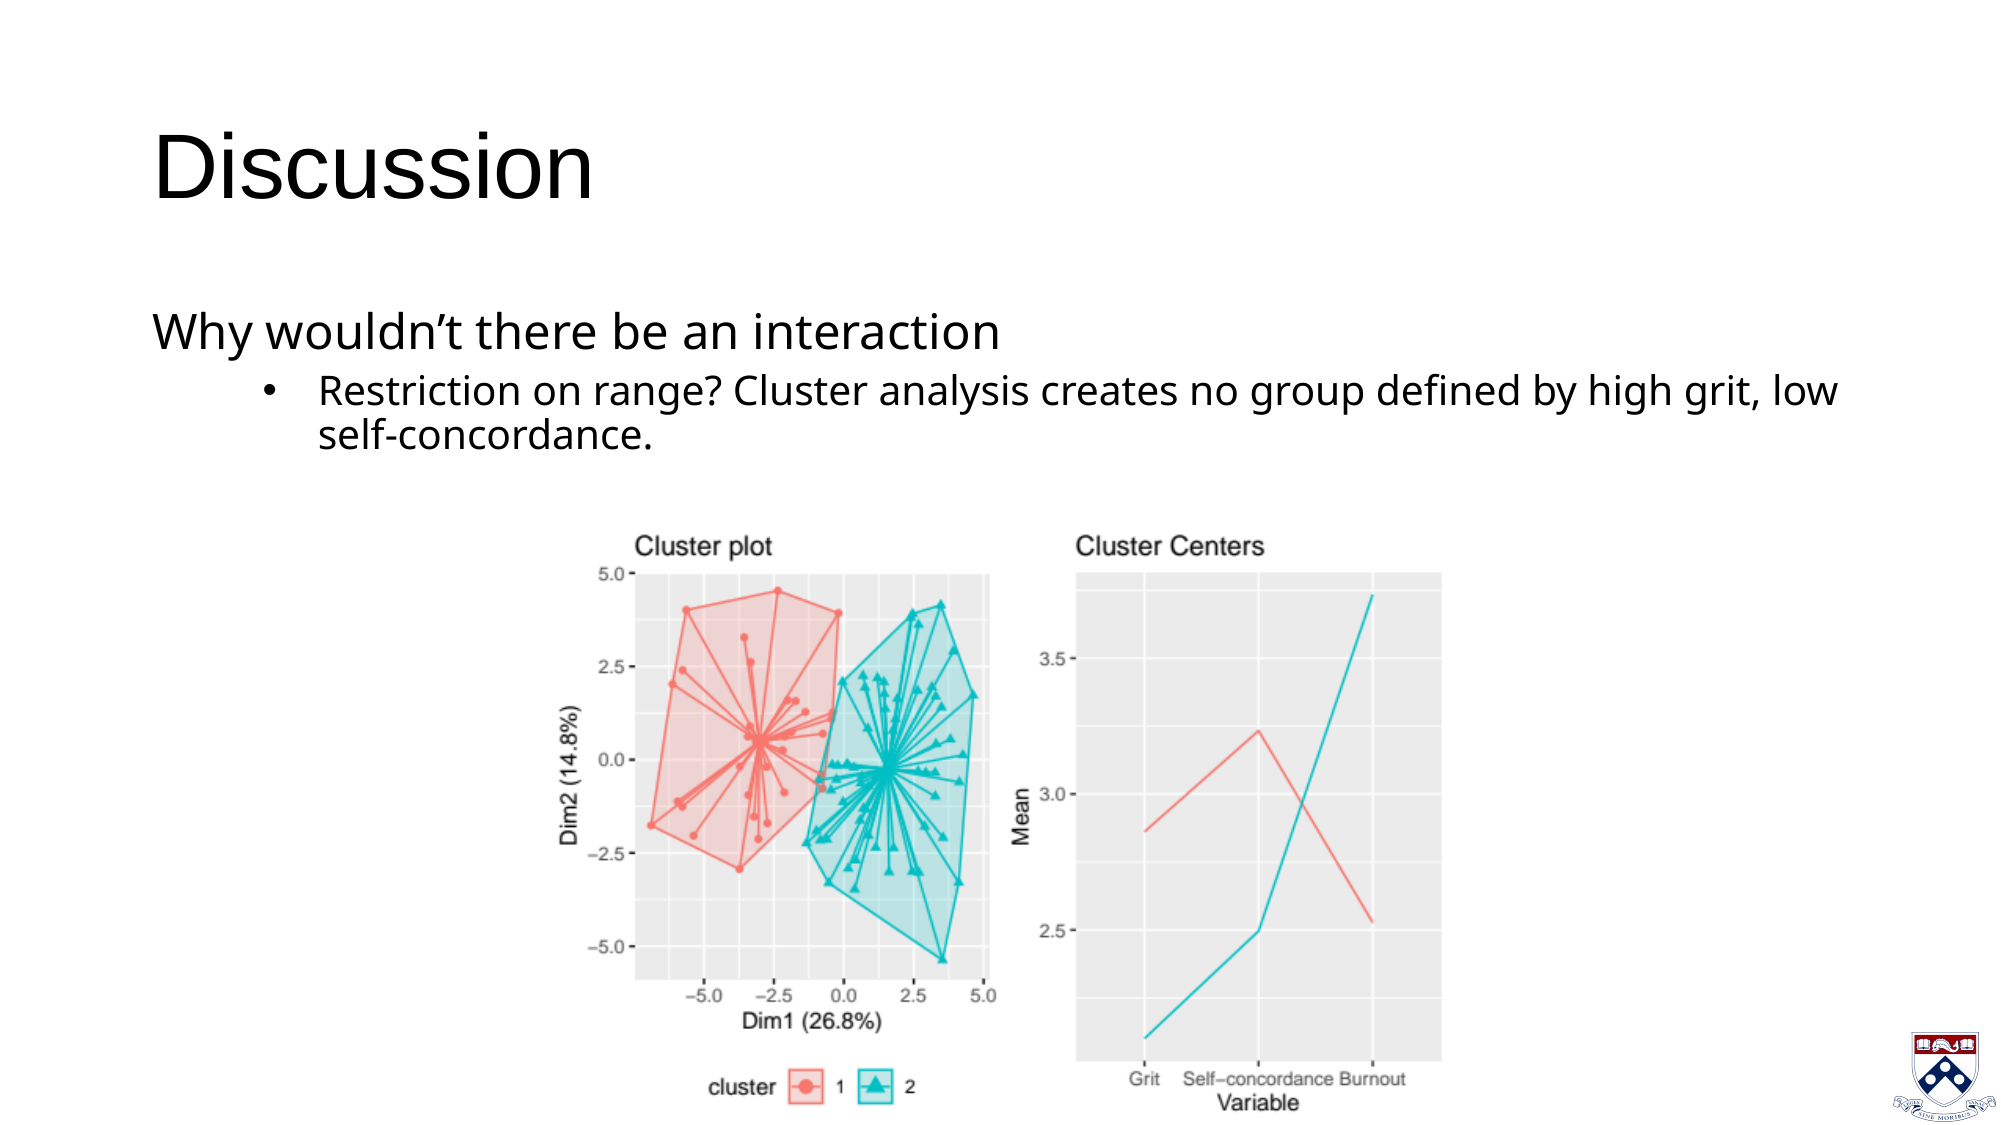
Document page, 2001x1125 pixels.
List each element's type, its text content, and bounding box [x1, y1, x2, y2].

list Why wouldn’t there be an interaction Restriction on range? Cluster analysis creates no group defined by high grit, low self-concordance. [137, 299, 1863, 467]
title Discussion [137, 59, 1863, 278]
picture [549, 524, 1450, 1125]
picture [1893, 1032, 1996, 1122]
